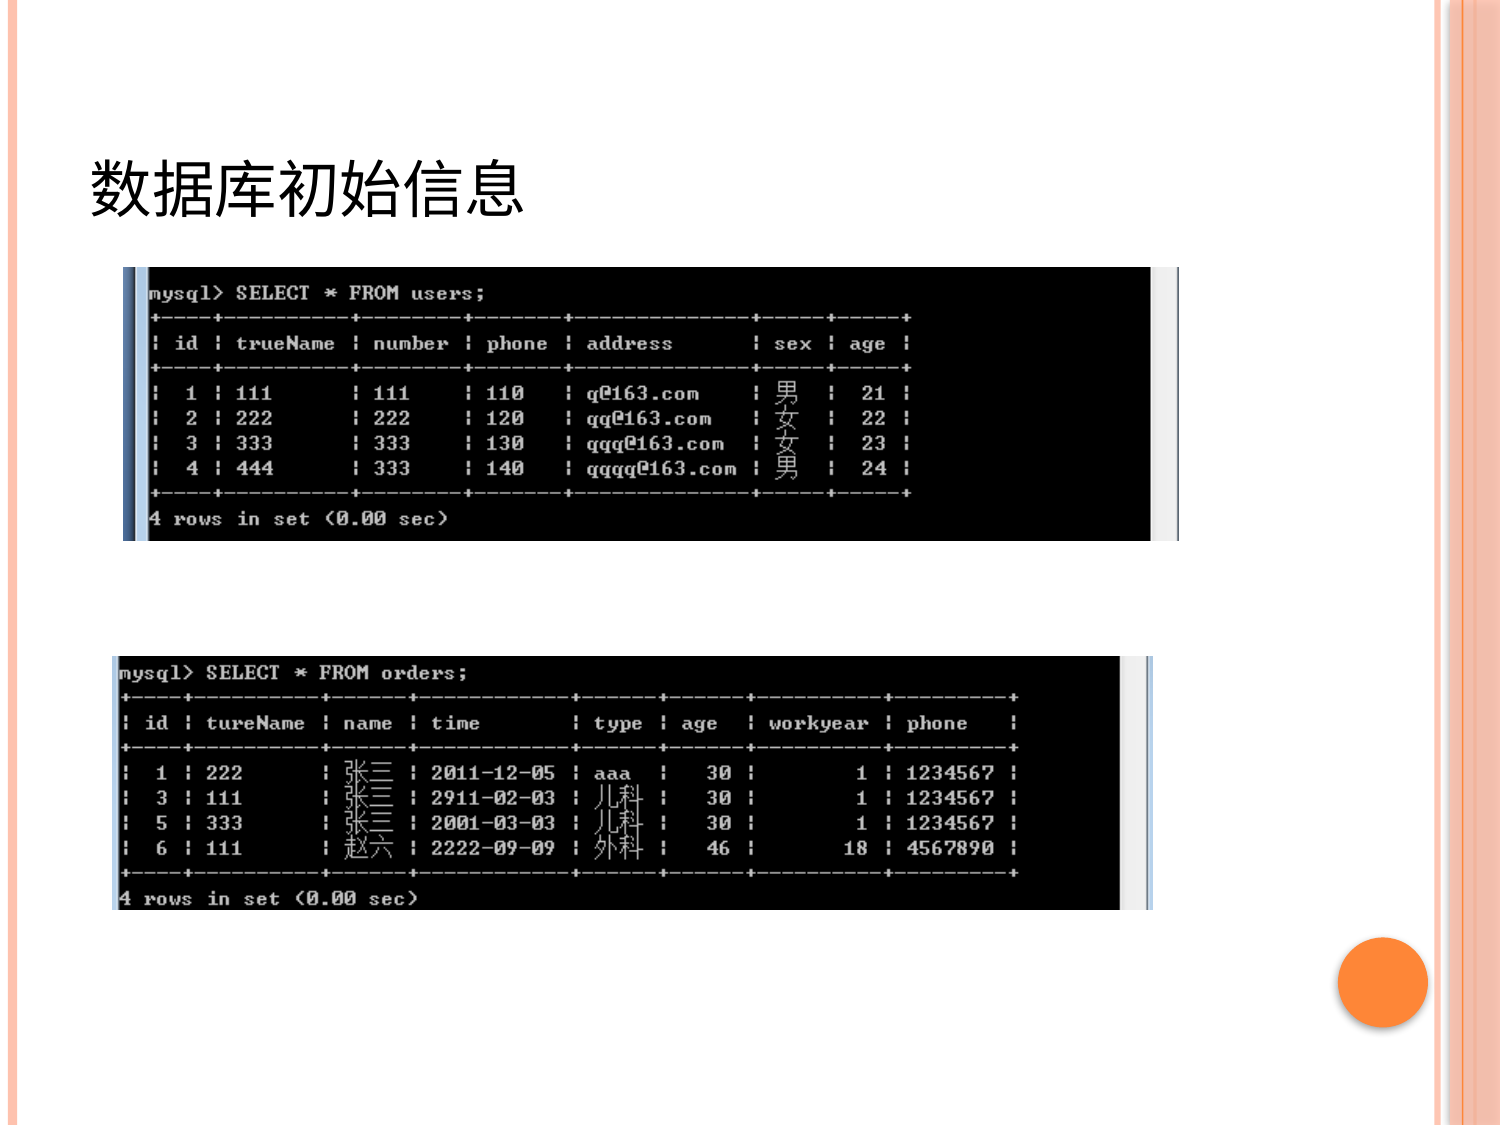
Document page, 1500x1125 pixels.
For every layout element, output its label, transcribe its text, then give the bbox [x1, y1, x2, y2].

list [123, 266, 1180, 542]
picture [111, 656, 1154, 911]
title 数据库初始信息 [75, 45, 1300, 233]
